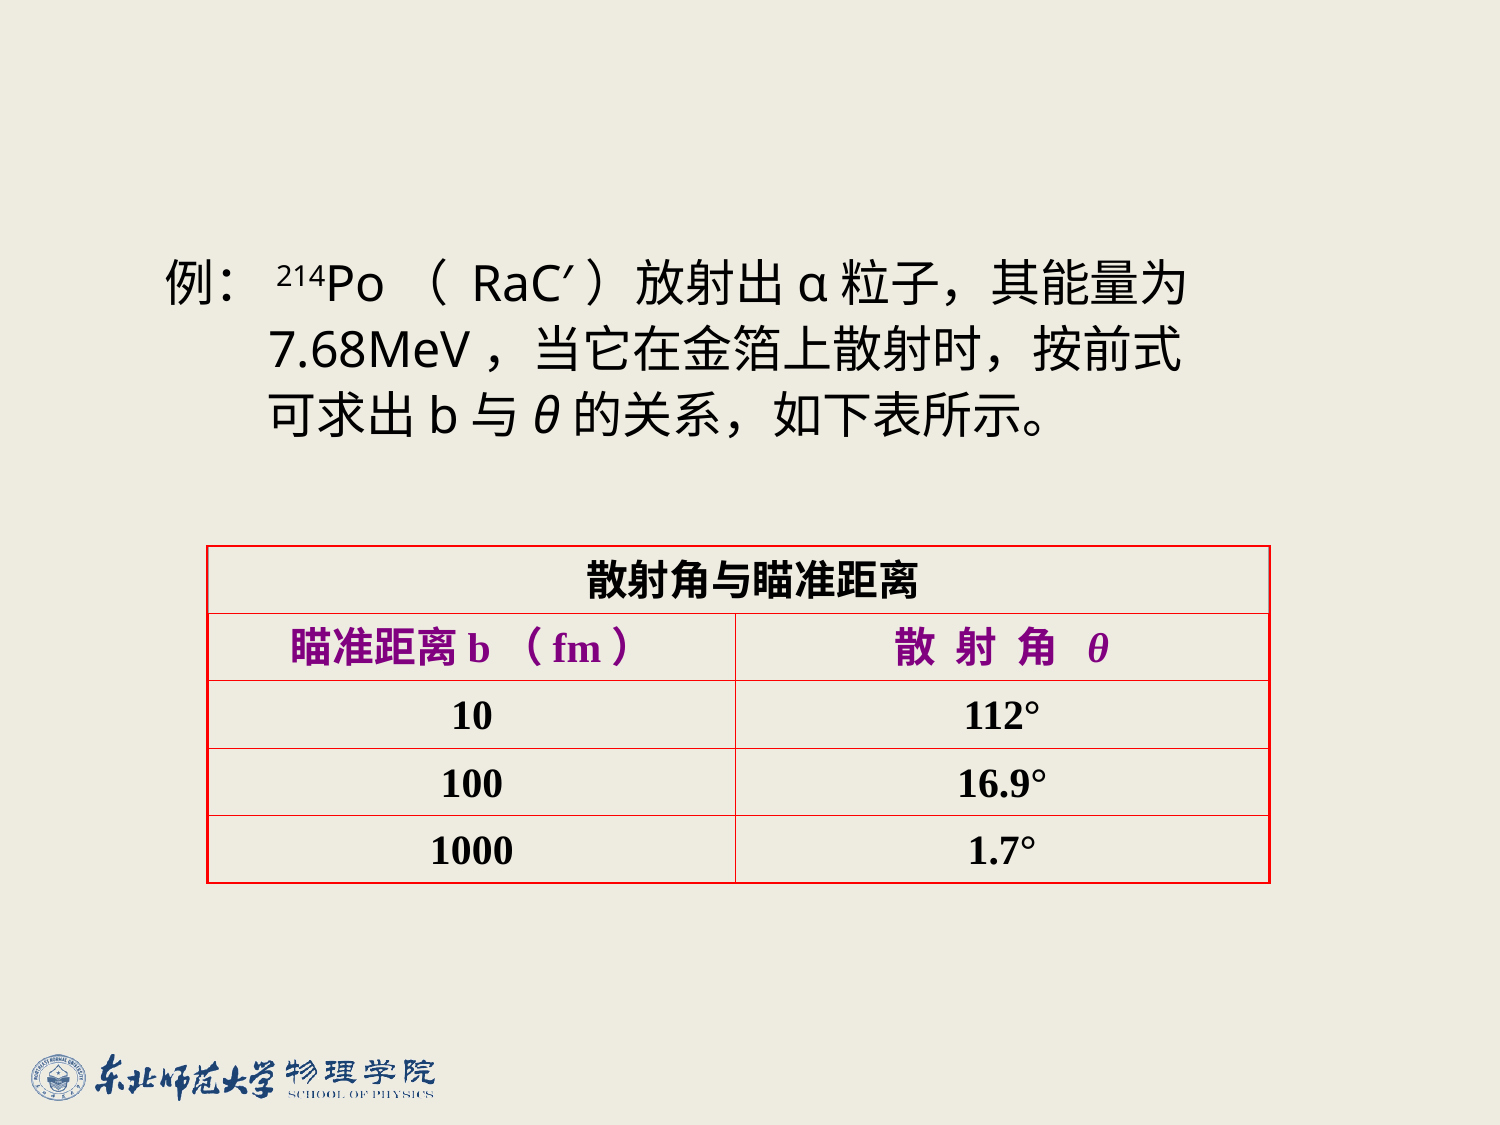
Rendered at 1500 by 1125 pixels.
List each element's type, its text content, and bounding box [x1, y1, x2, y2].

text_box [206, 545, 1270, 884]
list 例：214Po（ RaC′）放射出α粒子，其能量为 7.68MeV，当它在金箔上散射时，按前式 可求出b与θ的关系，如下表所示。 [135, 243, 1413, 919]
picture [20, 1054, 440, 1101]
